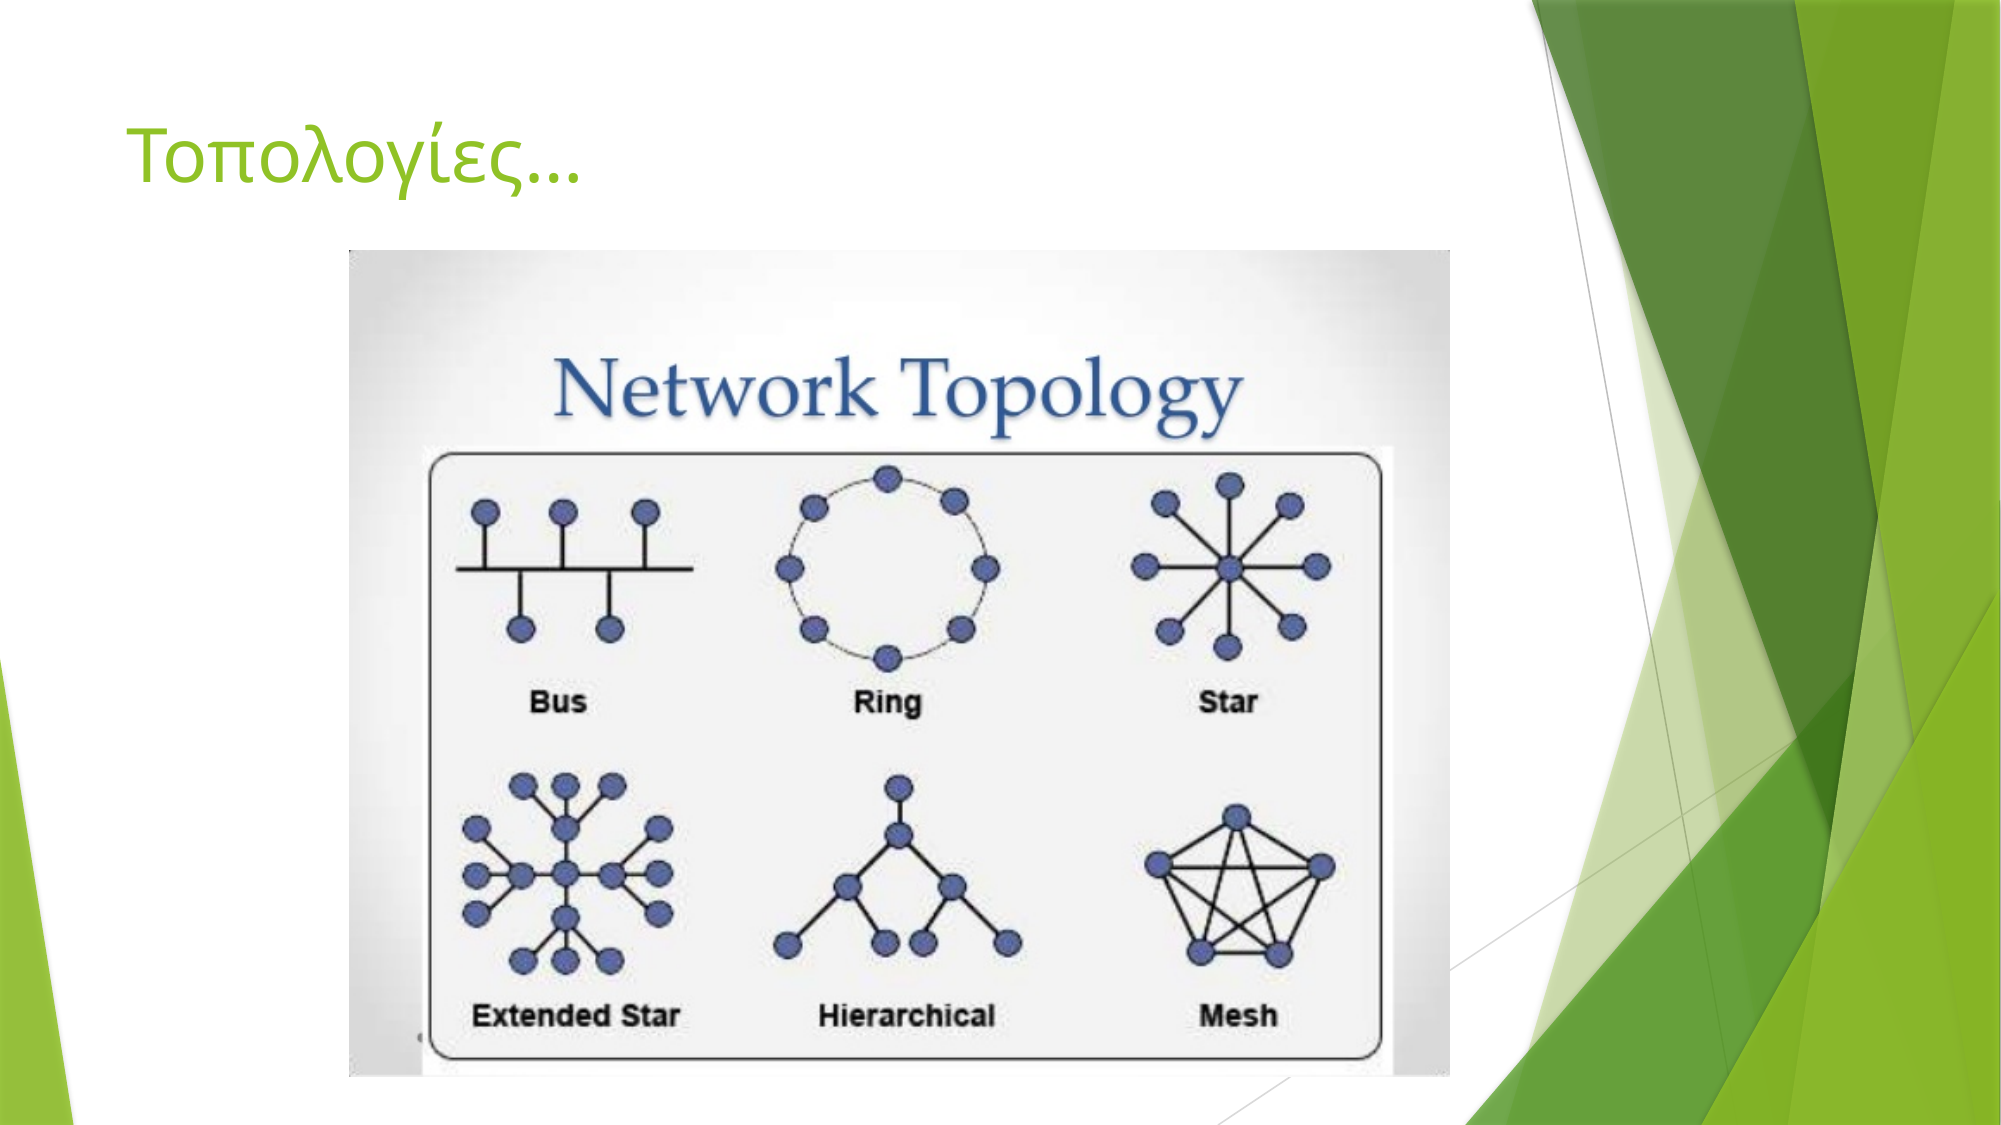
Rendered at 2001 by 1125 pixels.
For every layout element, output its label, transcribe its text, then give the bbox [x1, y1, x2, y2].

title Τοπολογίες… [111, 99, 1522, 317]
picture [349, 250, 1451, 1078]
